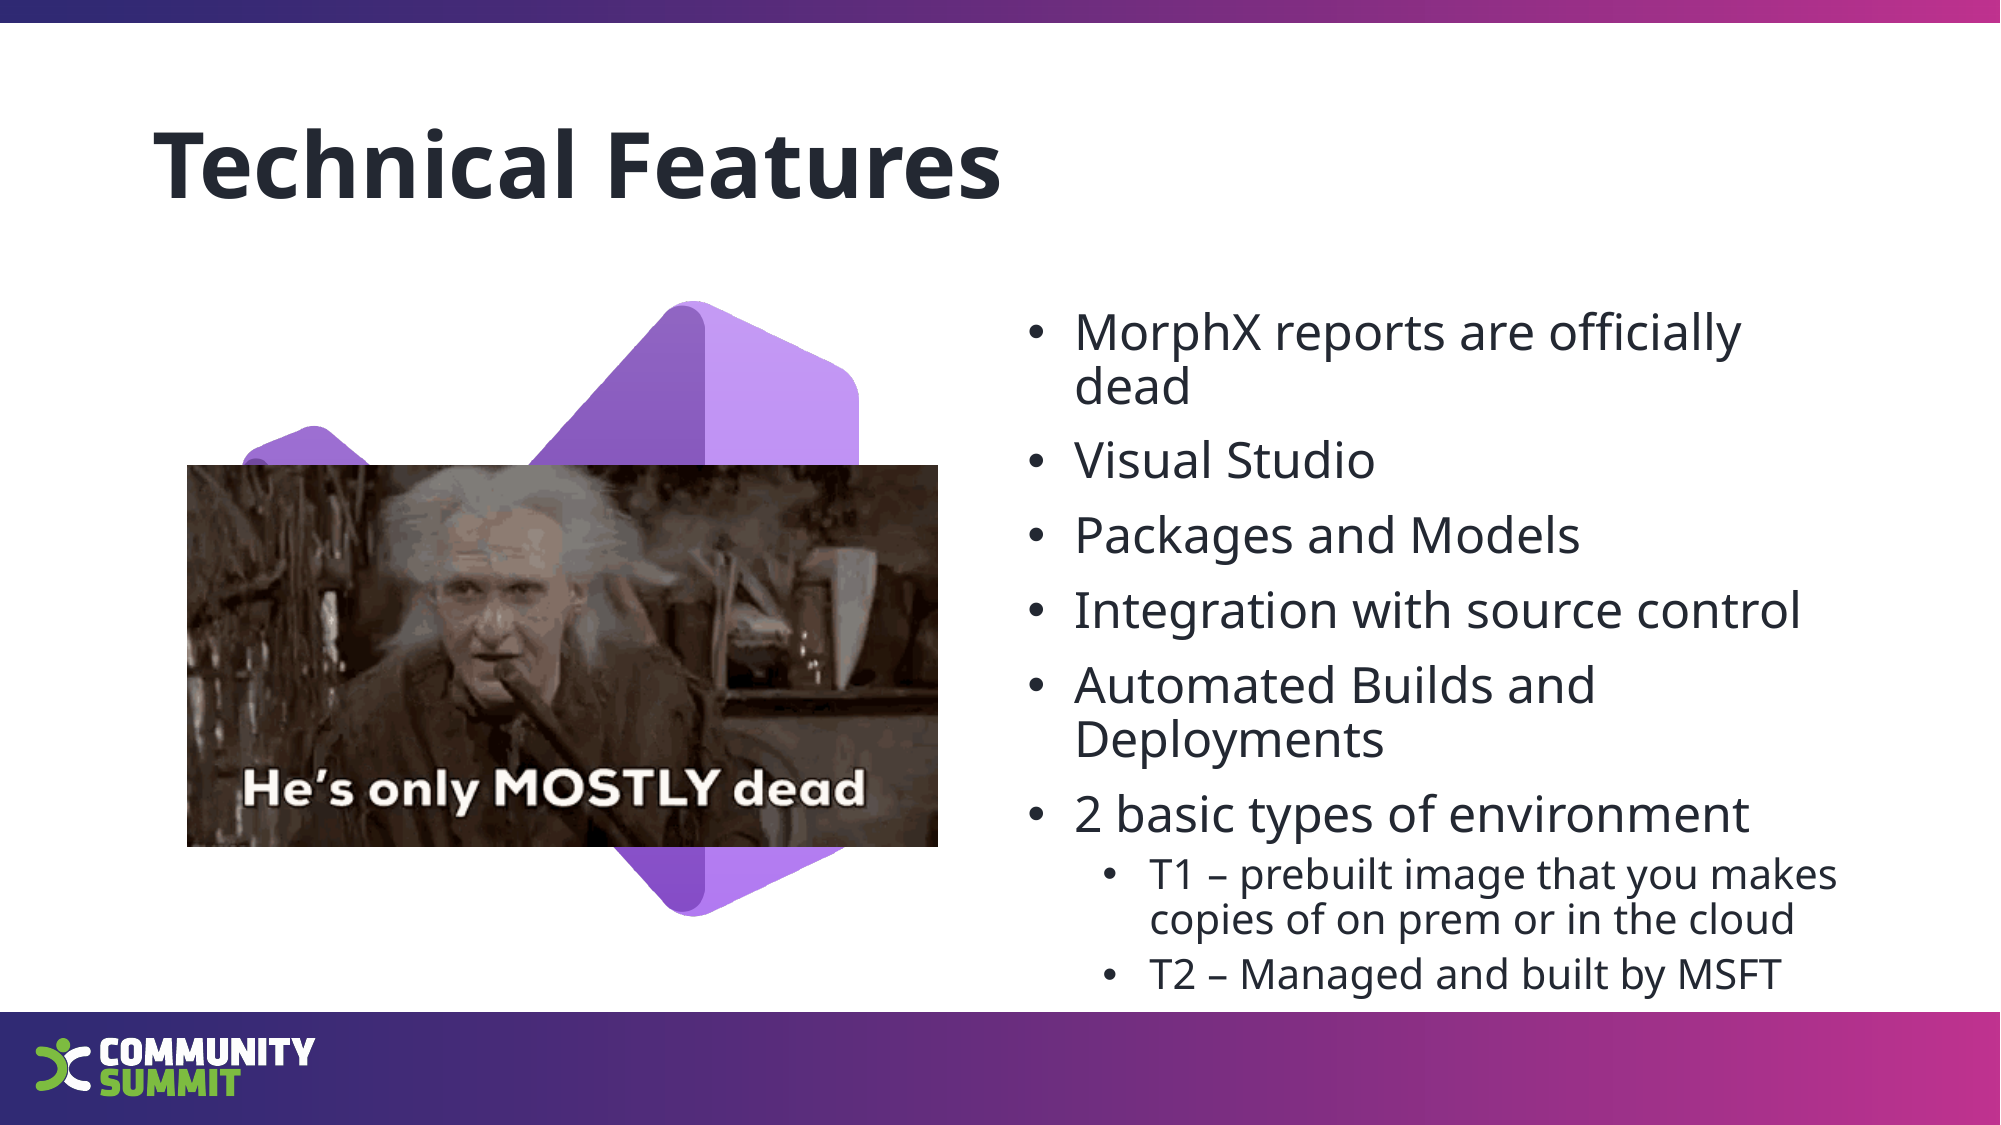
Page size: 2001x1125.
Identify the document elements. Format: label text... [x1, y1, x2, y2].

picture [0, 1012, 2000, 1125]
picture [240, 847, 859, 918]
picture [0, 0, 2000, 23]
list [187, 465, 938, 847]
title Technical Features [137, 59, 1863, 278]
picture [240, 299, 859, 465]
list MorphX reports are officially dead Visual Studio Packages and Models Integration with source control Automated Builds and Deployments 2 basic types of environment T1 – prebuilt image that you makes copies of on prem or in the cloud T2 – Managed and built by MSFT [1012, 299, 1863, 1014]
